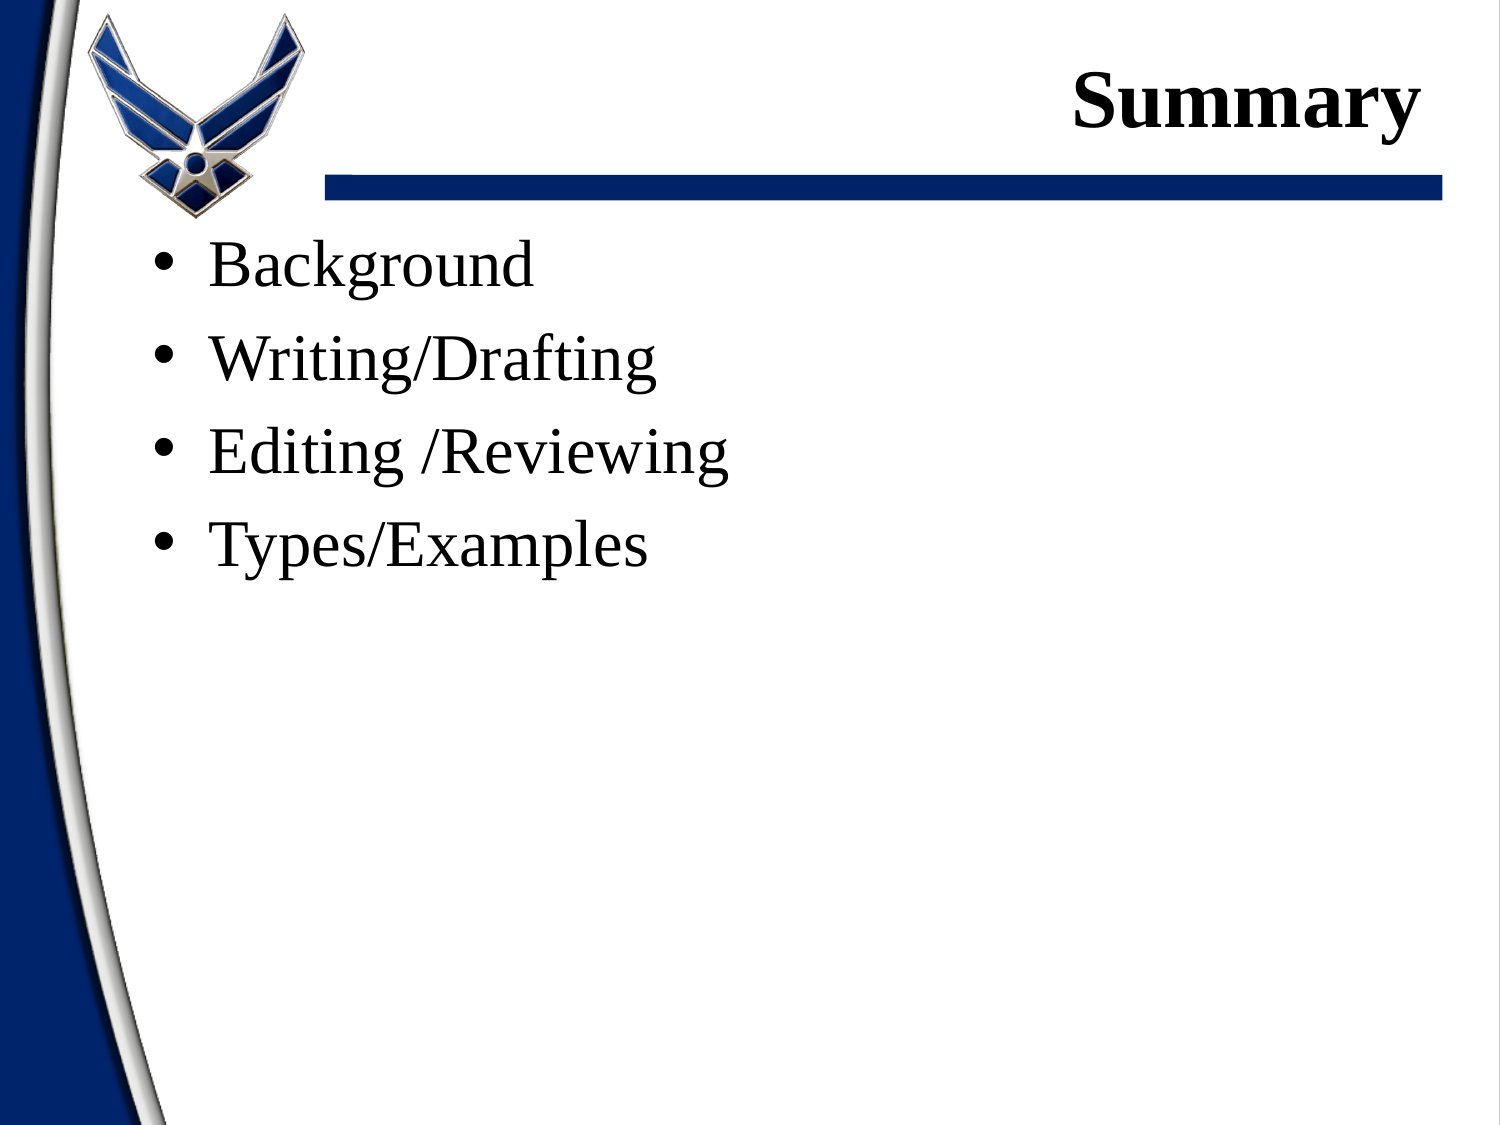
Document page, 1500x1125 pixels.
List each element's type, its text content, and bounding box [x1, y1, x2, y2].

title Summary [87, 0, 1438, 188]
picture [0, 0, 1500, 1125]
list Background Writing/Drafting Editing /Reviewing Types/Examples [137, 212, 863, 588]
